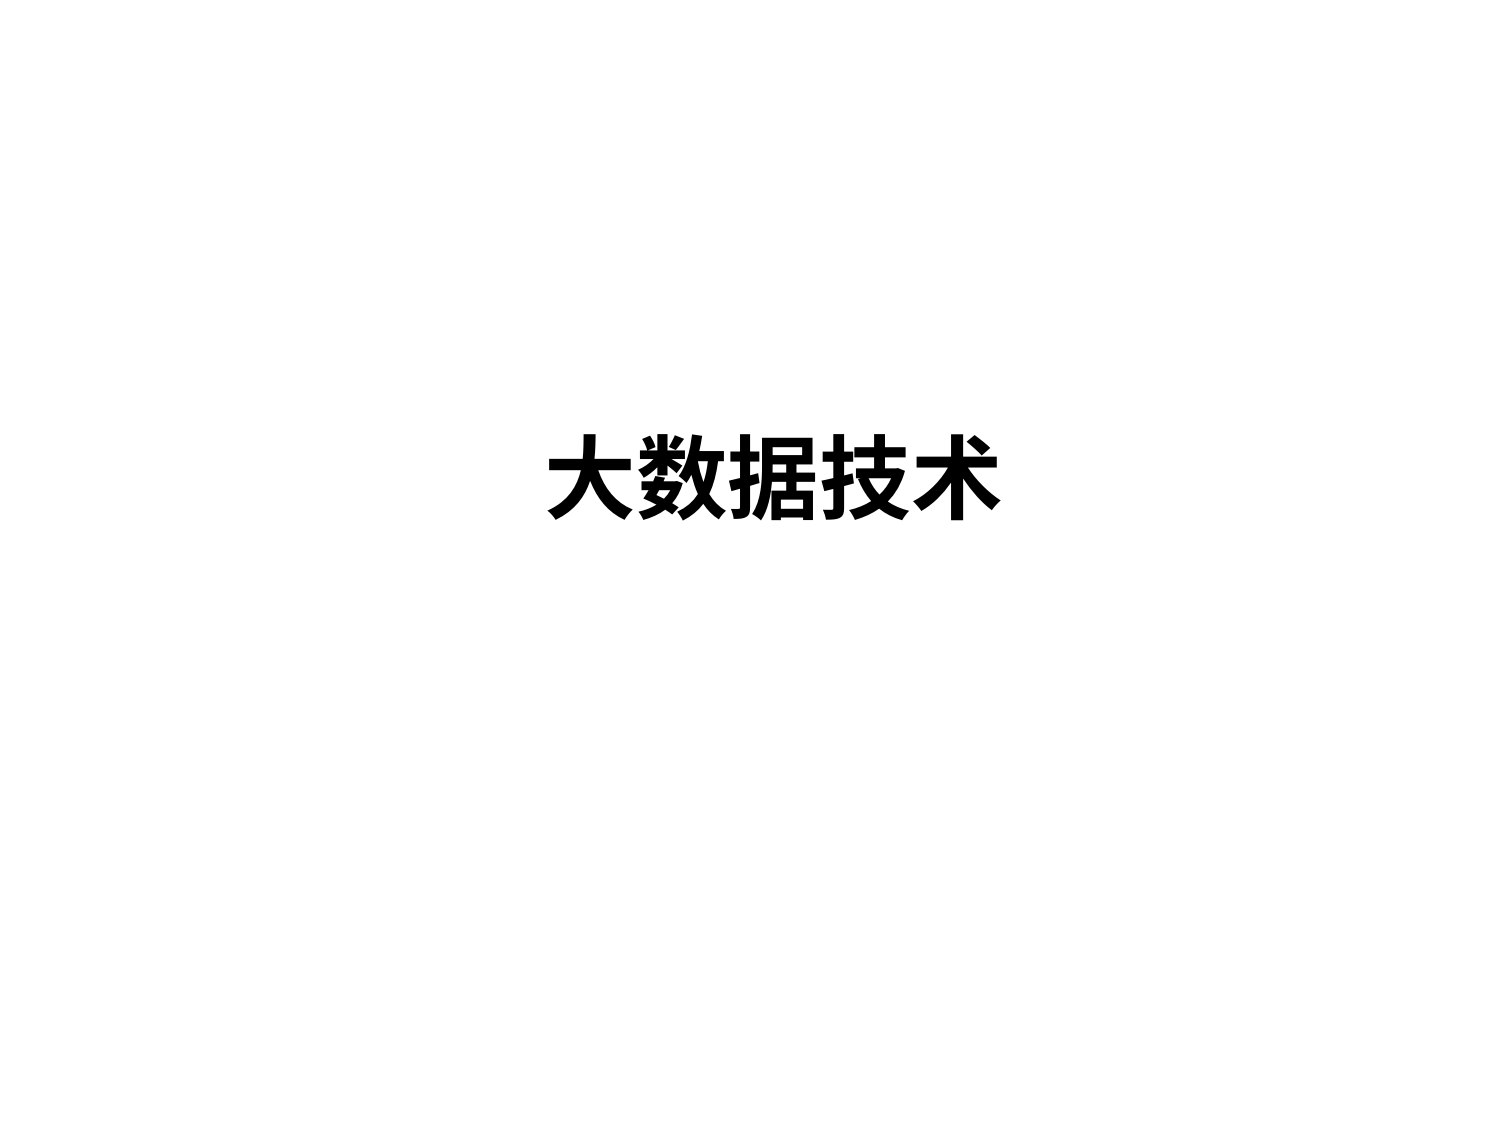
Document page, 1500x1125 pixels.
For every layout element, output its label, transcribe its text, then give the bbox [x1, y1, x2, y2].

text_box 大数据技术 [544, 428, 1004, 538]
